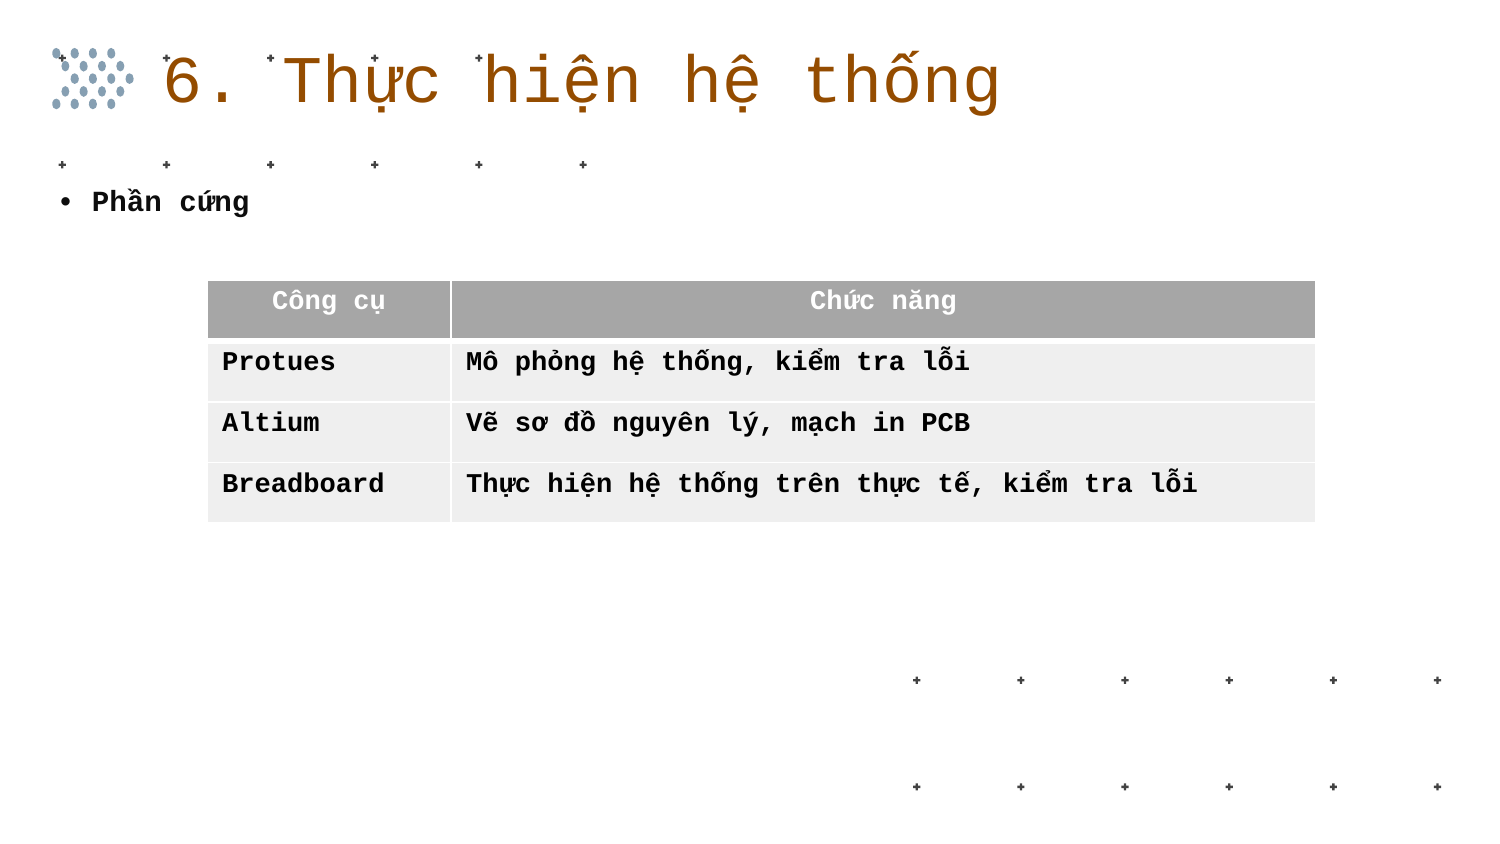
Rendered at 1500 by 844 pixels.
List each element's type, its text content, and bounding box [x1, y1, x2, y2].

table_cell Altium [208, 403, 450, 462]
table_cell Mô phỏng hệ thống, kiểm tra lỗi [452, 344, 1315, 401]
table_cell Vẽ sơ đồ nguyên lý, mạch in PCB [452, 403, 1315, 462]
table_cell Breadboard [208, 463, 450, 522]
table_header Chức năng [452, 281, 1315, 338]
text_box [50, 47, 134, 110]
table_header Công cụ [208, 281, 450, 338]
text_box 6. Thực hiện hệ thống [0, 20, 1018, 126]
table_cell Protues [208, 344, 450, 401]
text_box • Phần cứng [42, 174, 762, 225]
table_cell Thực hiện hệ thống trên thực tế, kiểm tra lỗi [452, 463, 1315, 522]
